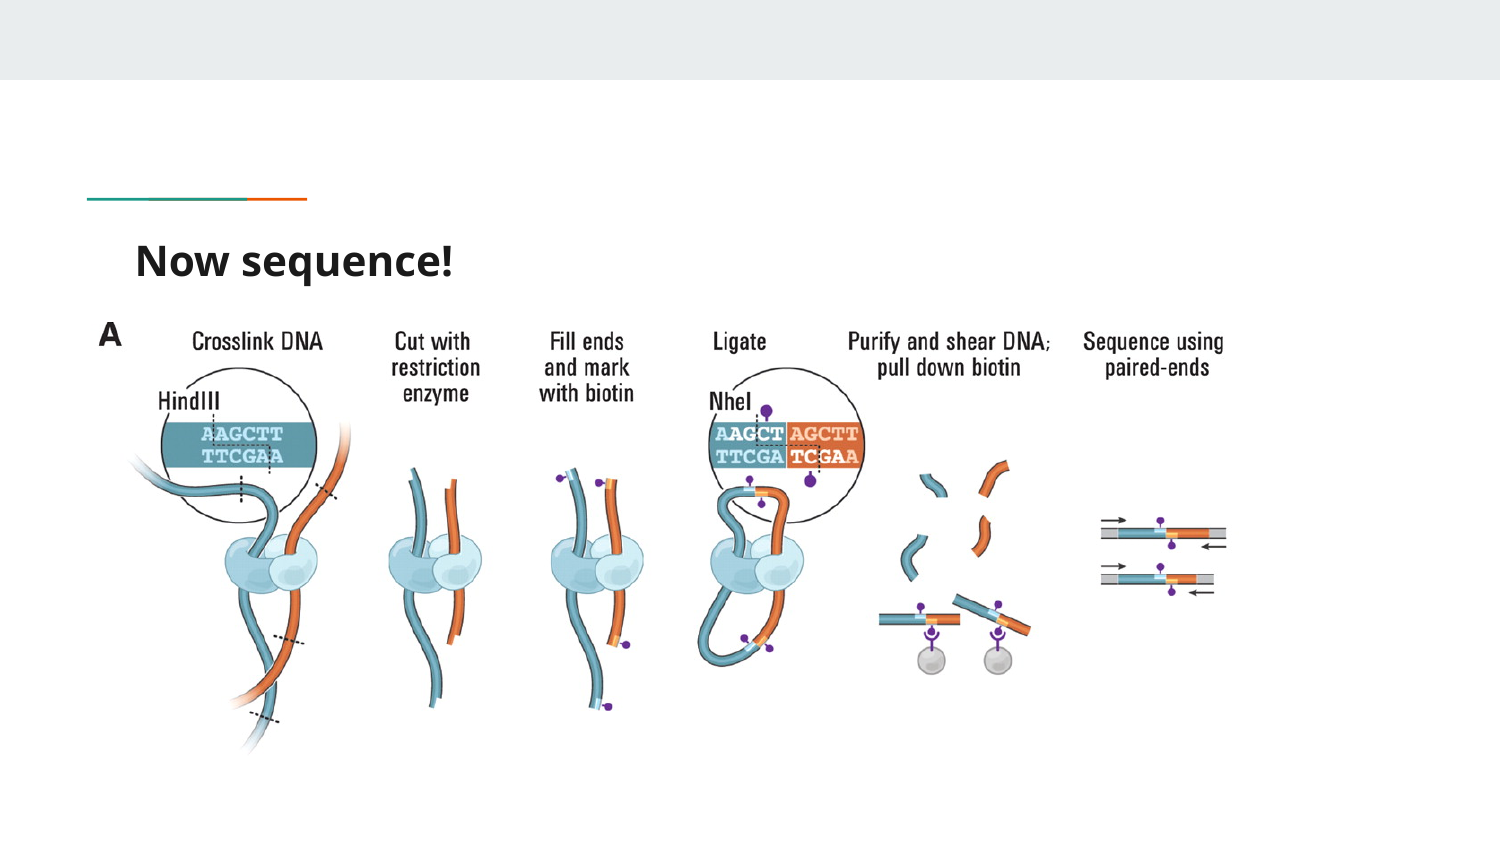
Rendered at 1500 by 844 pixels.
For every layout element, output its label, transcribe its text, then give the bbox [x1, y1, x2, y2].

title Now sequence! [119, 216, 1381, 305]
picture [91, 321, 1256, 757]
